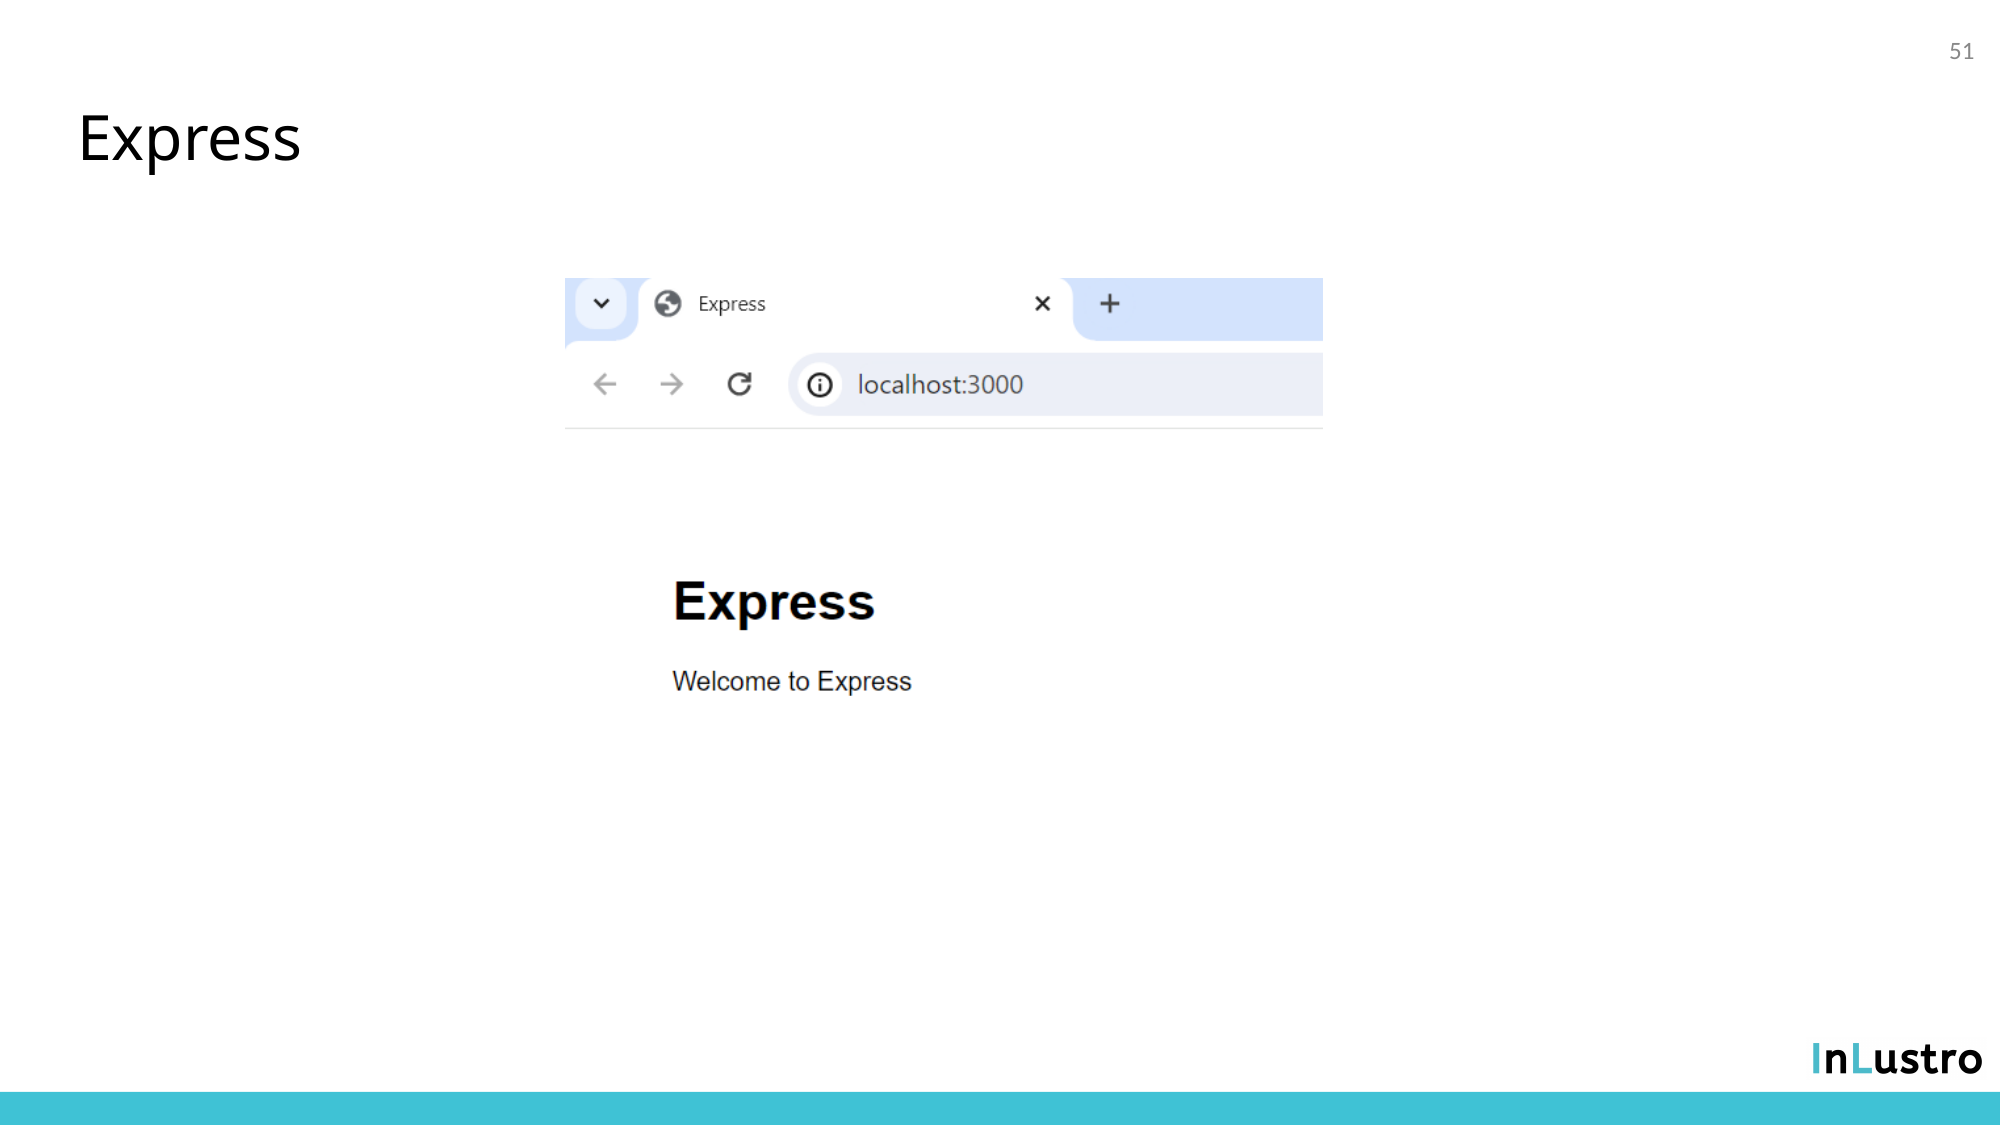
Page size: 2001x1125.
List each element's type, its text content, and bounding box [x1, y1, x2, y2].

slide_number 51 [1939, 28, 1983, 71]
picture [1806, 1037, 1987, 1080]
picture [564, 278, 1323, 993]
title Express [69, 59, 1796, 222]
